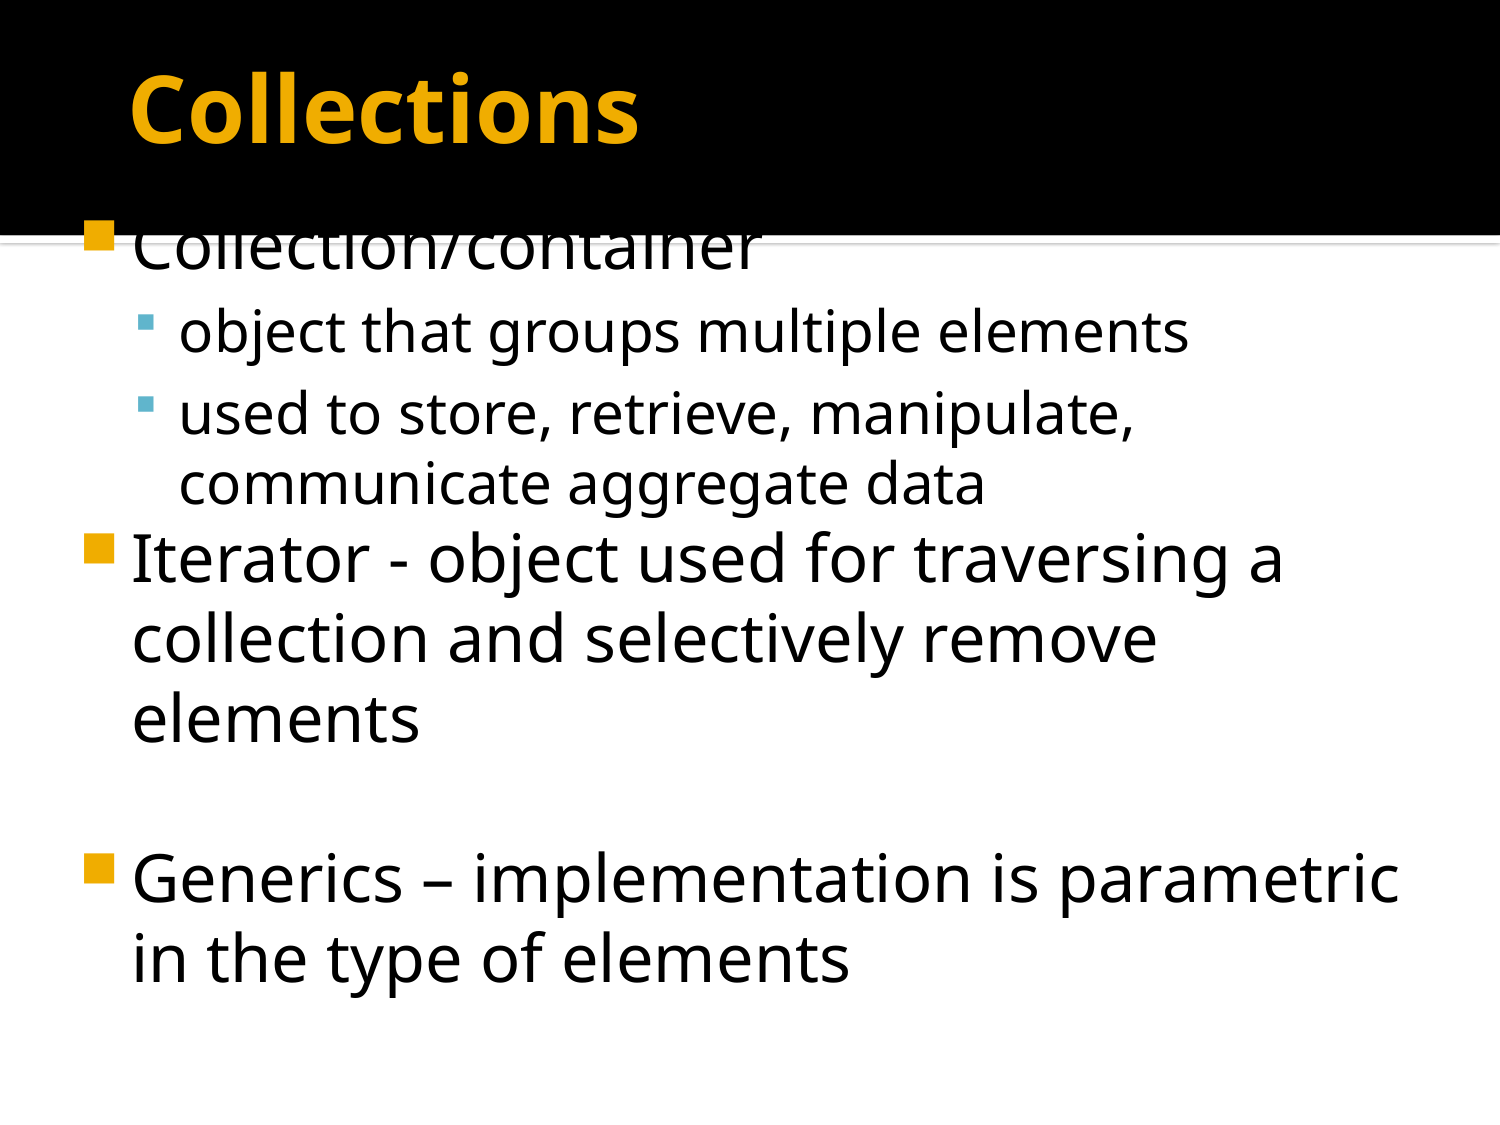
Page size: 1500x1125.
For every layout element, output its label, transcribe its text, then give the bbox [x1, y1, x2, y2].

list Collection/container object that groups multiple elements used to store, retrieve, manipulate, communicate aggregate data Iterator - object used for traversing a collection and selectively remove elements Generics – implementation is parametric in the type of elements [50, 187, 1475, 1088]
title Collections [112, 12, 1388, 187]
